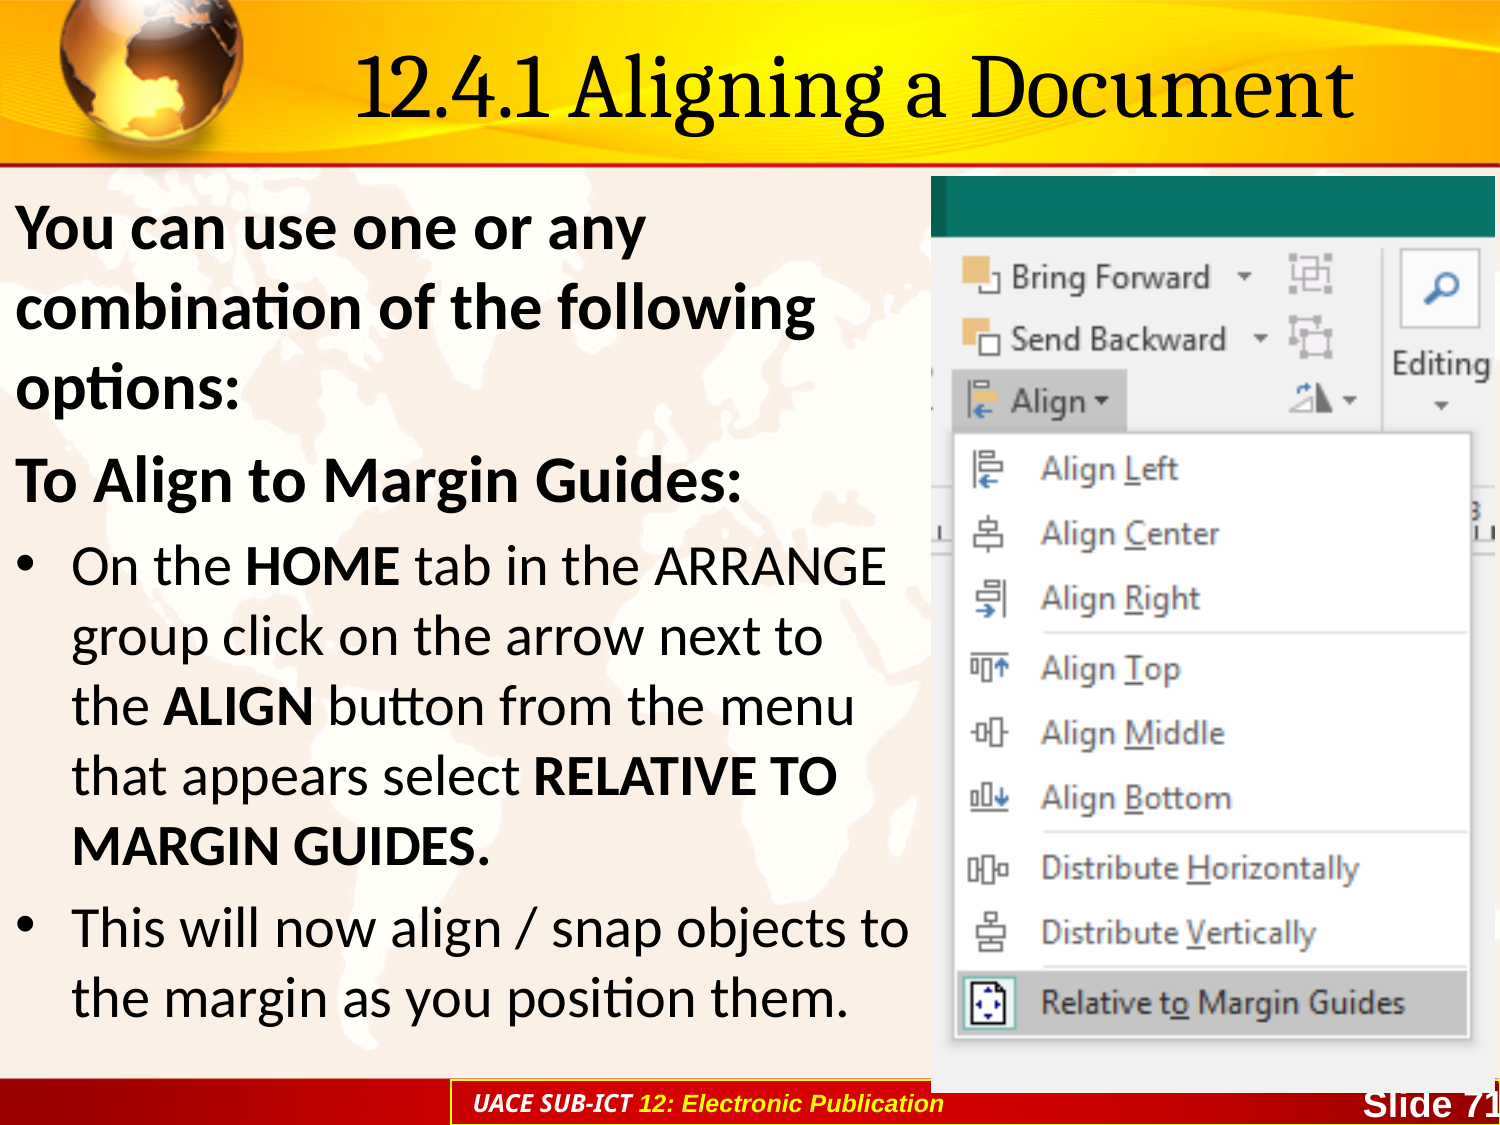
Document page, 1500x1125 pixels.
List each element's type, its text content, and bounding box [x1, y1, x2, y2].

picture [0, 1081, 450, 1125]
picture [0, 0, 1500, 1124]
title 12.4.1 Aligning a Document [212, 0, 1500, 163]
list You can use one or any combination of the following options: To Align to Margin Guides: On the HOME tab in the ARRANGE group click on the arrow next to the ALIGN button from the menu that appears select RELATIVE TO MARGIN GUIDES. This will now align / snap objects to the margin as you position them. [0, 174, 931, 1081]
